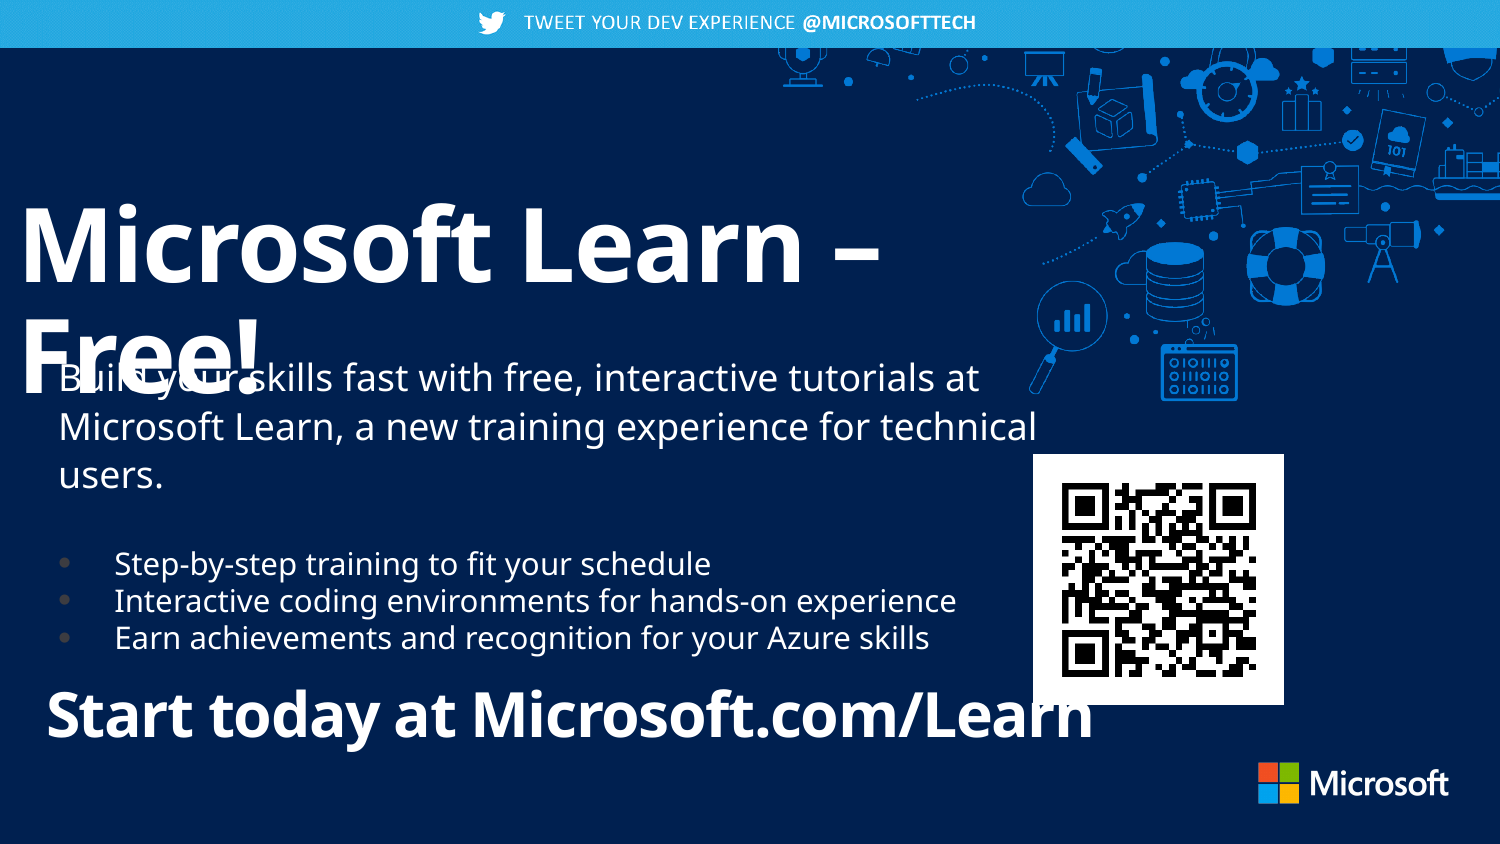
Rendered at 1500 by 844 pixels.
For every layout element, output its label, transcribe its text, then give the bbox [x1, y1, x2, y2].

picture [1033, 454, 1284, 705]
text_box Start today at Microsoft.com/Learn [27, 672, 1285, 763]
title Microsoft Learn – Free! [17, 178, 778, 321]
list Build your skills fast with free, interactive tutorials at Microsoft Learn, a new training experience for technical users. Step-by-step training to fit your schedule Interactive coding environments for hands-on experience Earn achievements and recognition for your Azure skills [28, 327, 1099, 658]
picture [0, 0, 1500, 402]
picture [1218, 722, 1489, 844]
